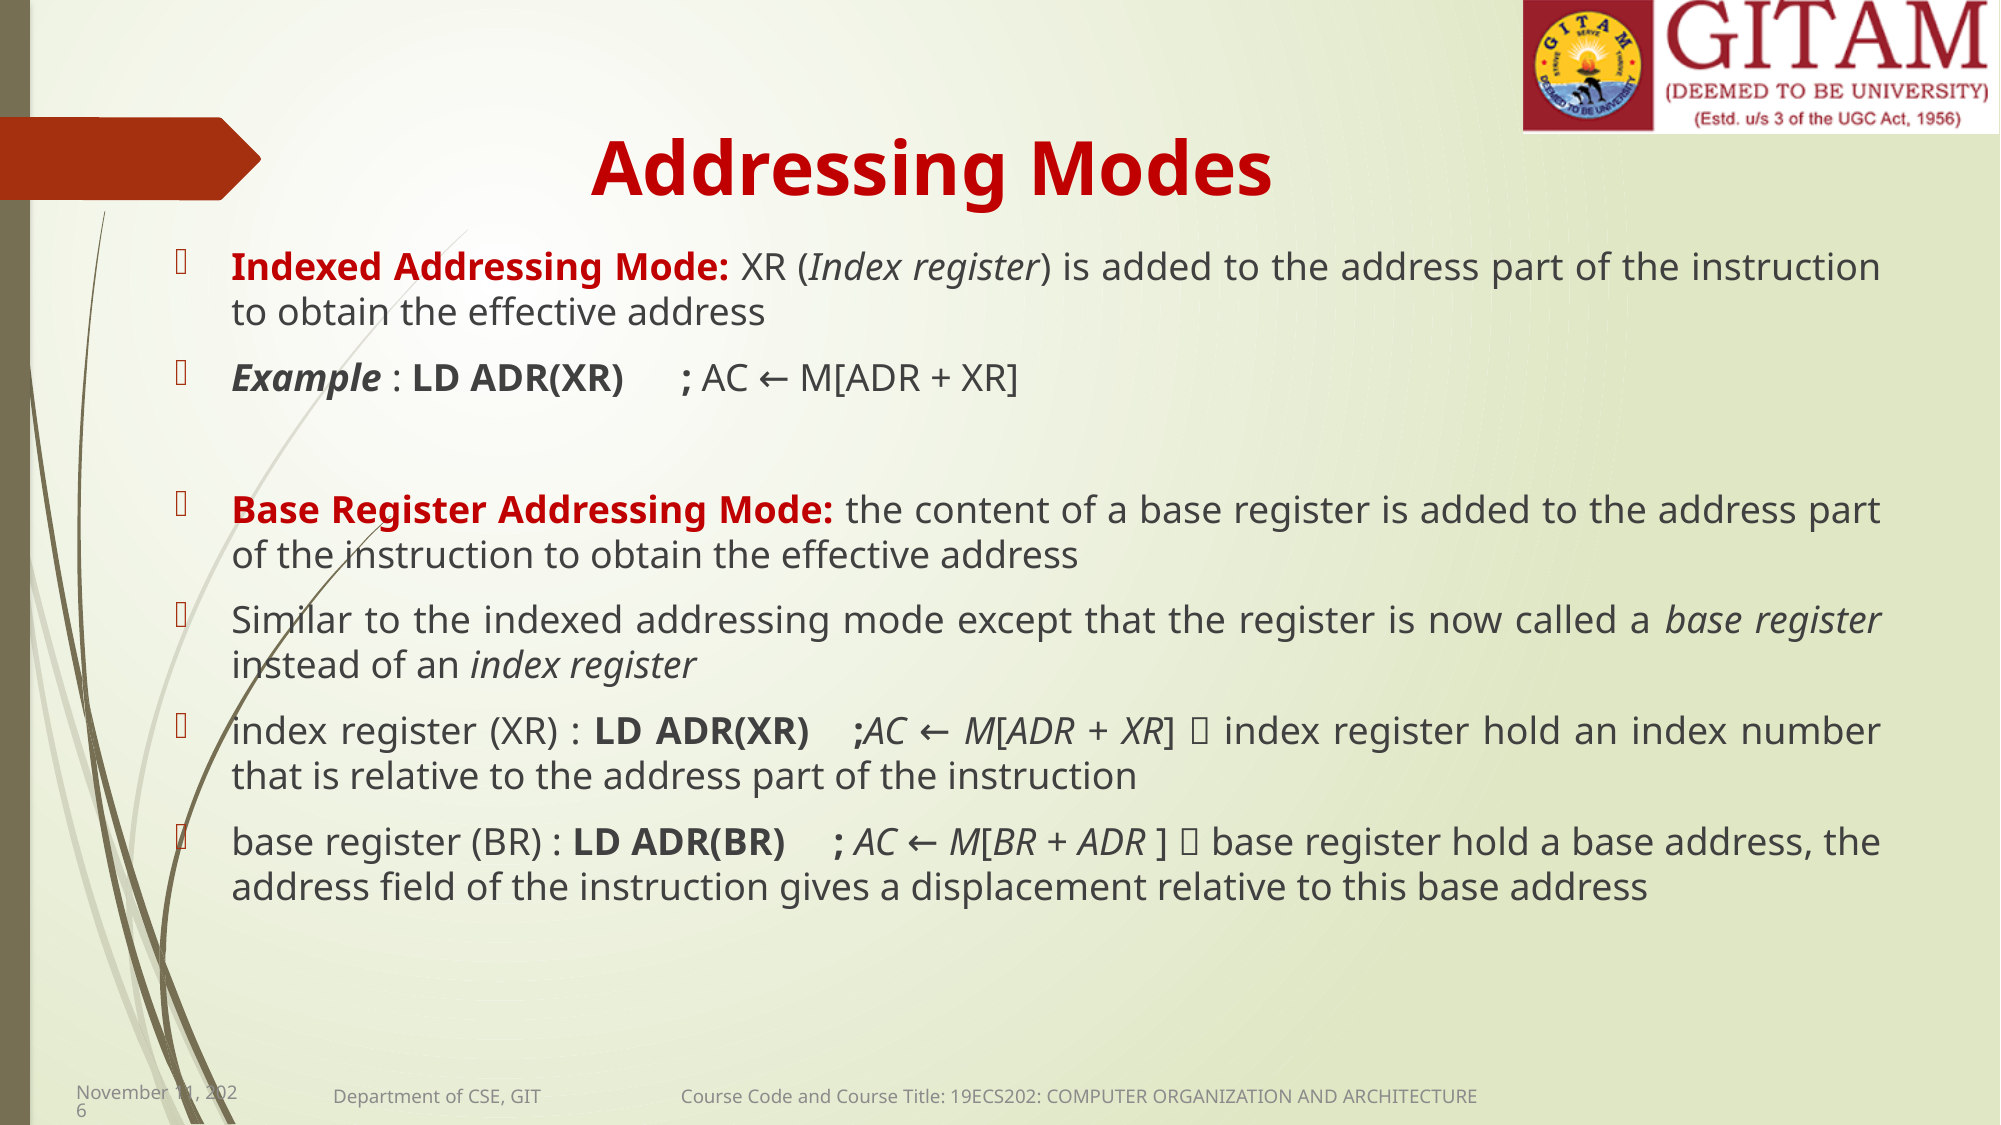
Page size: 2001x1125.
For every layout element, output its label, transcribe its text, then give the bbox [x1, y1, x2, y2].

picture [1523, 0, 1999, 134]
title Addressing Modes [202, 112, 1664, 235]
list Indexed Addressing Mode: XR (Index register) is added to the address part of the instruction to obtain the effective address Example : LD ADR(XR) ; AC ← M[ADR + XR] Base Register Addressing Mode: the content of a base register is added to the address part of the instruction to obtain the effective address Similar to the indexed addressing mode except that the register is now called a base register instead of an index register index register (XR) : LD ADR(XR) ;AC ← M[ADR + XR]  index register hold an index number that is relative to the address part of the instruction base register (BR) : LD ADR(BR) ; AC ← M[BR + ADR ]  base register hold a base address, the address field of the instruction gives a displacement relative to this base address [159, 235, 1898, 1068]
footer Department of CSE, GIT Course Code and Course Title: 19ECS202: COMPUTER ORGANIZATION AND ARCHITECTURE [318, 1068, 1548, 1125]
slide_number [61, 1063, 259, 1123]
